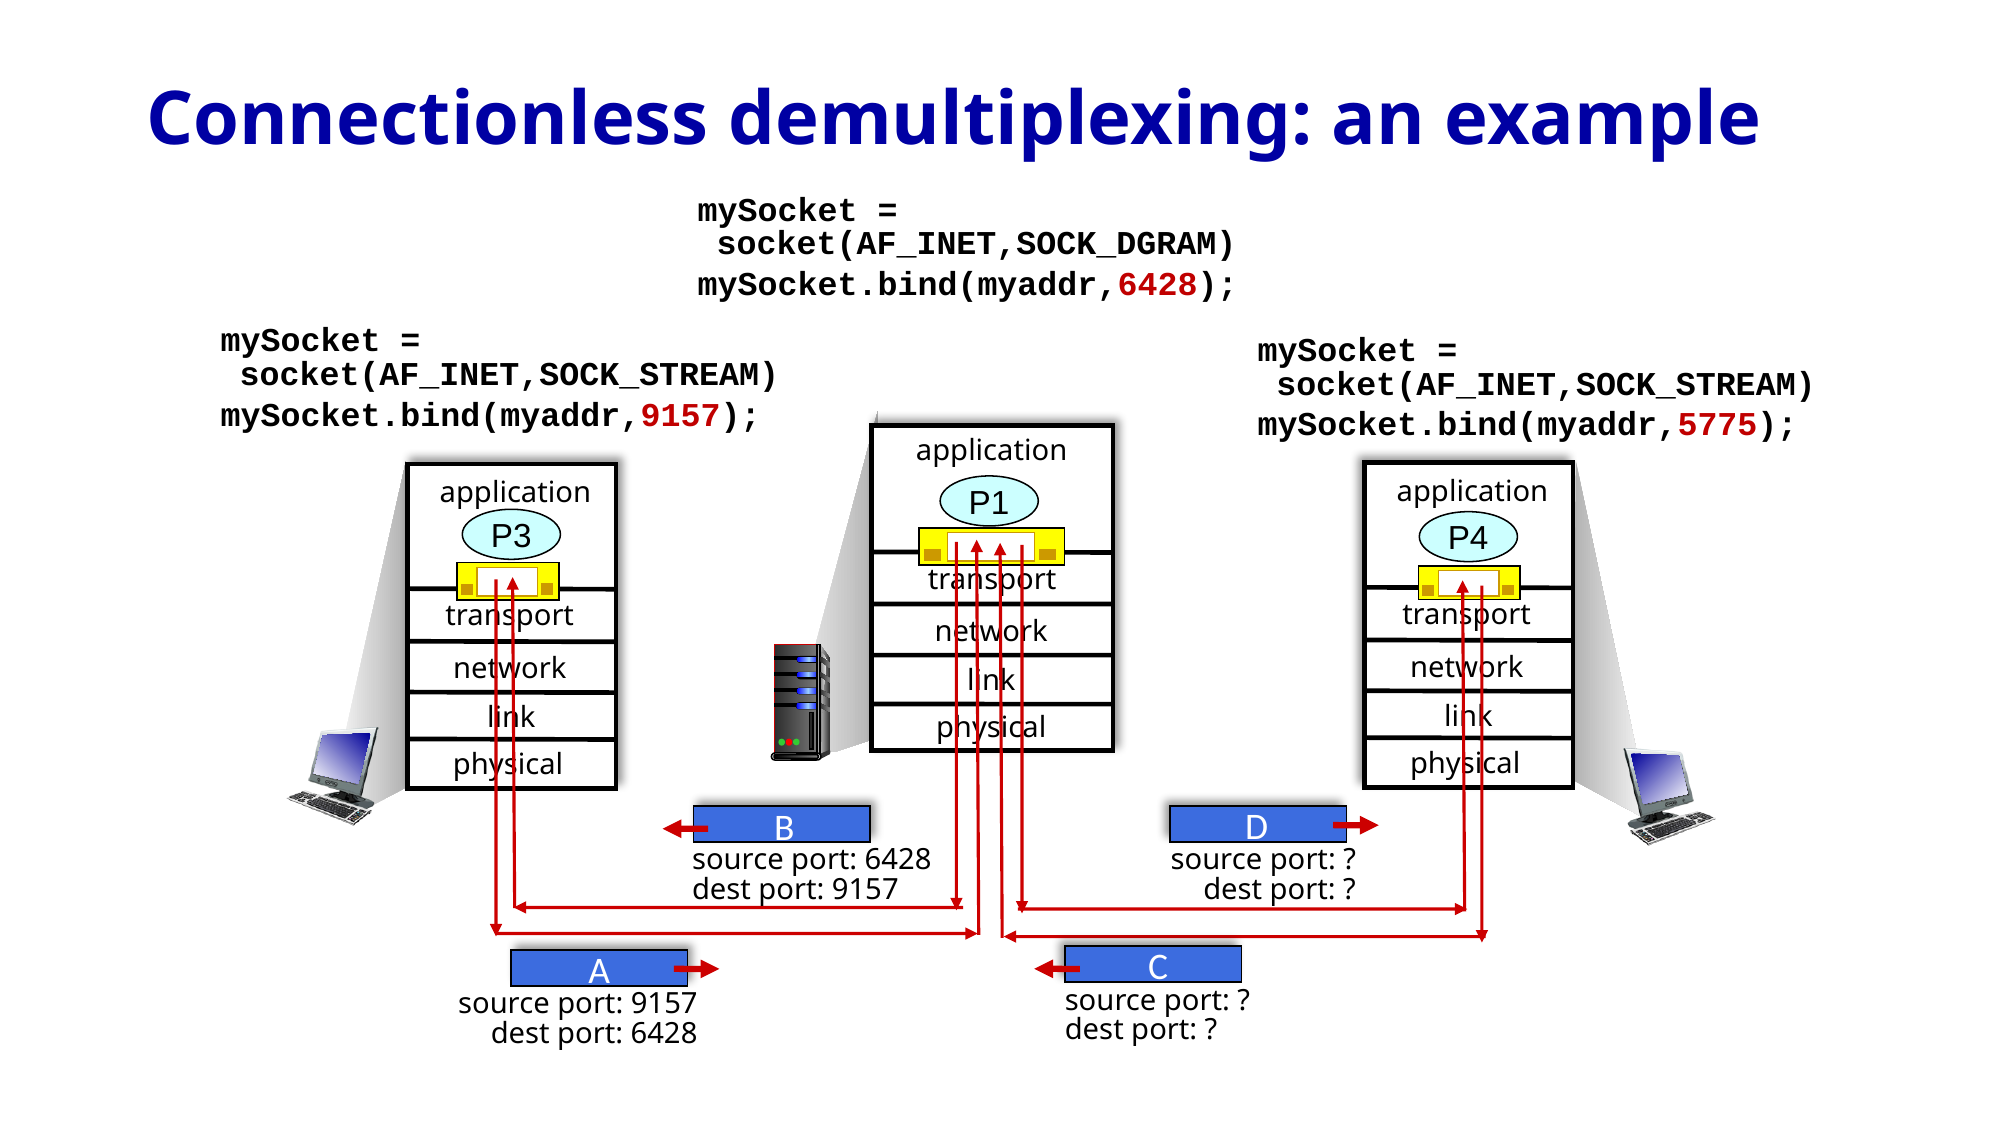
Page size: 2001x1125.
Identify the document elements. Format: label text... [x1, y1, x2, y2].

text_box [489, 600, 503, 937]
text_box P1 [940, 475, 1039, 526]
text_box [815, 444, 869, 753]
text_box physical [400, 734, 495, 788]
text_box mySocket = socket(AF_INET,SOCK_DGRAM) mySocket.bind(myaddr,6428); [682, 195, 1324, 345]
text_box physical [1002, 705, 1021, 751]
text_box [1475, 600, 1489, 936]
text_box link [1023, 656, 1100, 704]
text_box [1620, 743, 1738, 854]
text_box transport [1482, 584, 1575, 637]
text_box physical [957, 705, 977, 751]
text_box physical [1357, 732, 1463, 787]
text_box link [978, 656, 1000, 704]
text_box network [1358, 637, 1463, 691]
text_box link [957, 656, 977, 704]
text_box physical [1483, 740, 1574, 787]
text_box network [514, 638, 618, 693]
text_box transport [977, 566, 1000, 601]
text_box application [407, 476, 624, 516]
text_box [515, 901, 662, 914]
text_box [919, 527, 1065, 566]
text_box link [497, 693, 513, 741]
text_box [347, 476, 405, 801]
text_box [407, 516, 617, 585]
text_box network [957, 601, 977, 655]
text_box transport [1001, 566, 1021, 601]
text_box physical [1464, 740, 1481, 787]
text_box mySocket = socket(AF_INET,SOCK_STREAM) mySocket.bind(myaddr,9157); [205, 317, 847, 476]
text_box network [1001, 601, 1021, 655]
text_box physical [1023, 705, 1100, 751]
text_box P4 [1419, 511, 1518, 562]
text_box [264, 722, 381, 833]
text_box [950, 566, 963, 907]
text_box transport [1463, 600, 1481, 637]
text_box [1364, 515, 1573, 584]
text_box physical [978, 705, 1001, 751]
text_box network [1482, 637, 1575, 691]
text_box network [1023, 601, 1100, 655]
text_box [1003, 930, 1059, 943]
text_box A [573, 938, 625, 949]
text_box physical [497, 741, 513, 788]
text_box [1379, 902, 1468, 916]
text_box network [883, 601, 956, 655]
text_box [1015, 566, 1029, 908]
text_box [1575, 485, 1635, 806]
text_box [771, 644, 831, 760]
text_box network [978, 601, 1000, 655]
text_box physical [514, 741, 617, 788]
text_box C [1133, 934, 1184, 946]
text_box link [514, 687, 620, 741]
text_box P3 [462, 509, 561, 560]
text_box B [759, 795, 810, 806]
text_box link [1464, 691, 1481, 740]
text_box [457, 562, 559, 600]
text_box transport [513, 585, 618, 638]
text_box transport [1358, 584, 1462, 637]
text_box link [1001, 656, 1021, 704]
text_box network [1464, 637, 1481, 691]
text_box transport [497, 601, 512, 638]
text_box network [401, 638, 495, 693]
text_box application [1364, 485, 1581, 515]
text_box link [1482, 686, 1577, 740]
text_box link [883, 656, 956, 704]
text_box network [497, 638, 513, 693]
text_box transport [957, 566, 976, 601]
text_box link [1360, 691, 1463, 740]
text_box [1418, 566, 1521, 600]
text_box D [1230, 794, 1283, 806]
text_box transport [884, 549, 956, 601]
text_box link [403, 693, 495, 741]
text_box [662, 806, 943, 914]
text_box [447, 949, 720, 1058]
text_box transport [1023, 549, 1101, 603]
text_box application [883, 420, 1100, 474]
text_box mySocket = socket(AF_INET,SOCK_STREAM) mySocket.bind(myaddr,5775); [1242, 326, 1884, 485]
text_box [495, 927, 978, 940]
text_box [871, 425, 1114, 751]
text_box transport [401, 585, 495, 638]
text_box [1034, 946, 1263, 1054]
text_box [1158, 806, 1379, 914]
text_box physical [883, 705, 956, 751]
title Connectionless demultiplexing: an example [131, 47, 1952, 195]
